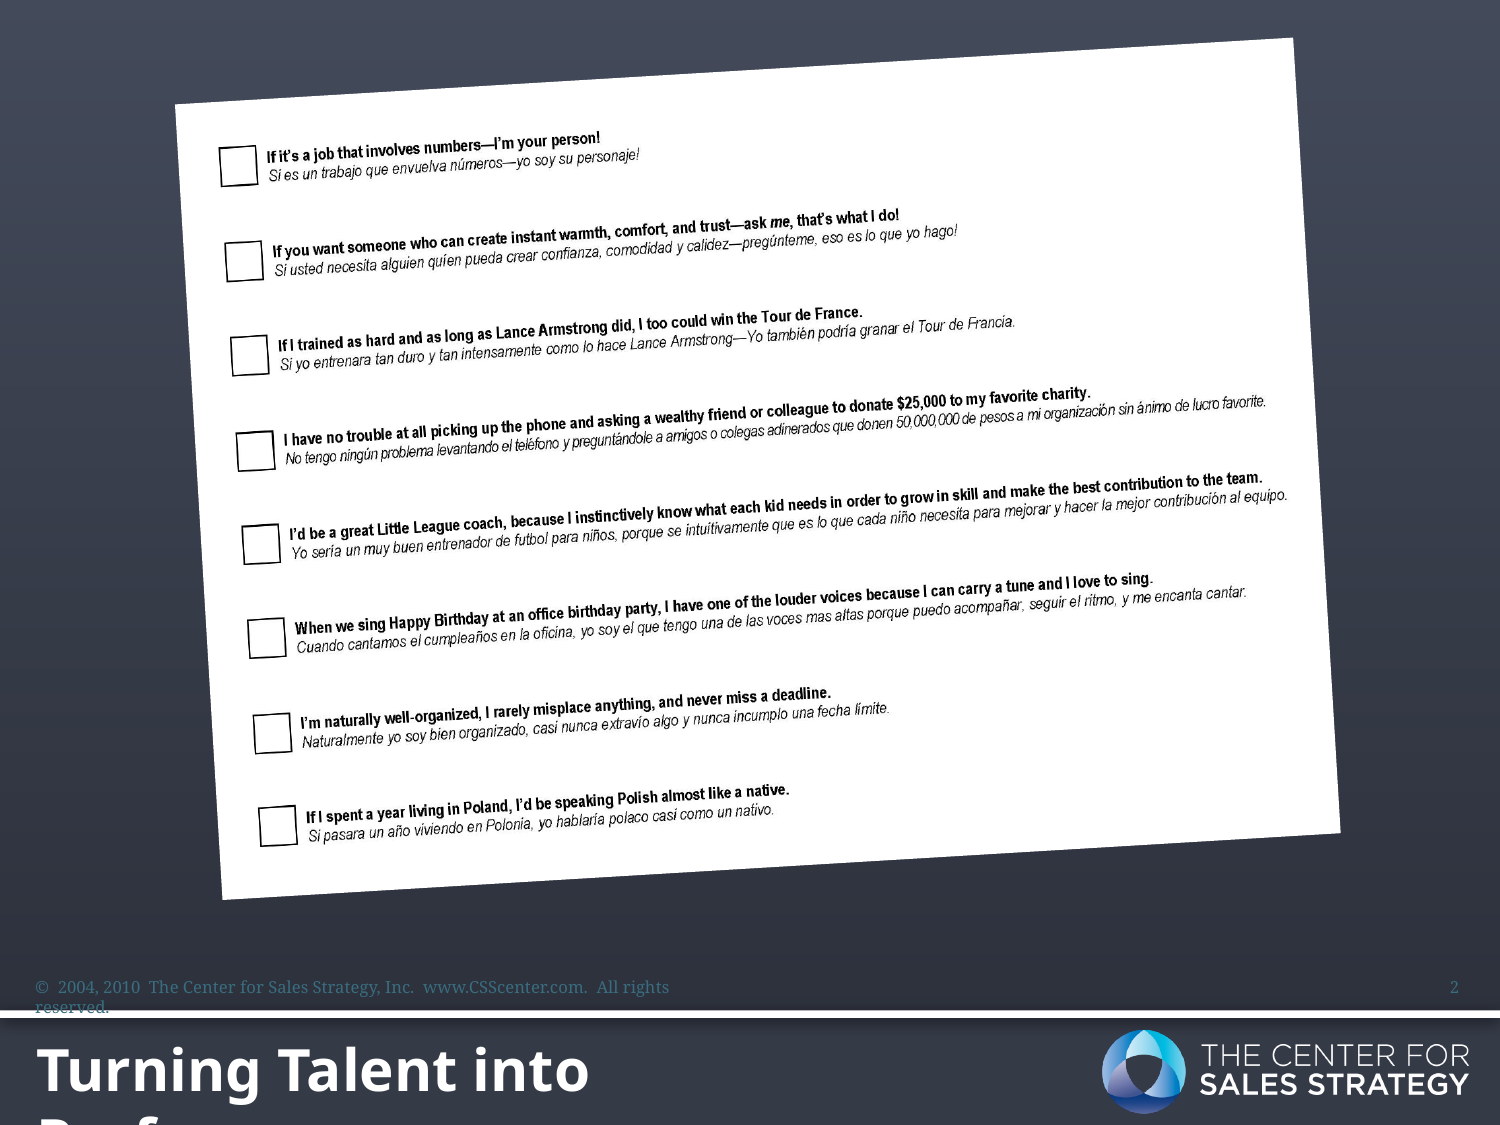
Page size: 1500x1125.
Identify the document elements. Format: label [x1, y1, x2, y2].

picture [174, 37, 1341, 900]
picture [1200, 1044, 1469, 1095]
picture [1094, 1023, 1195, 1121]
